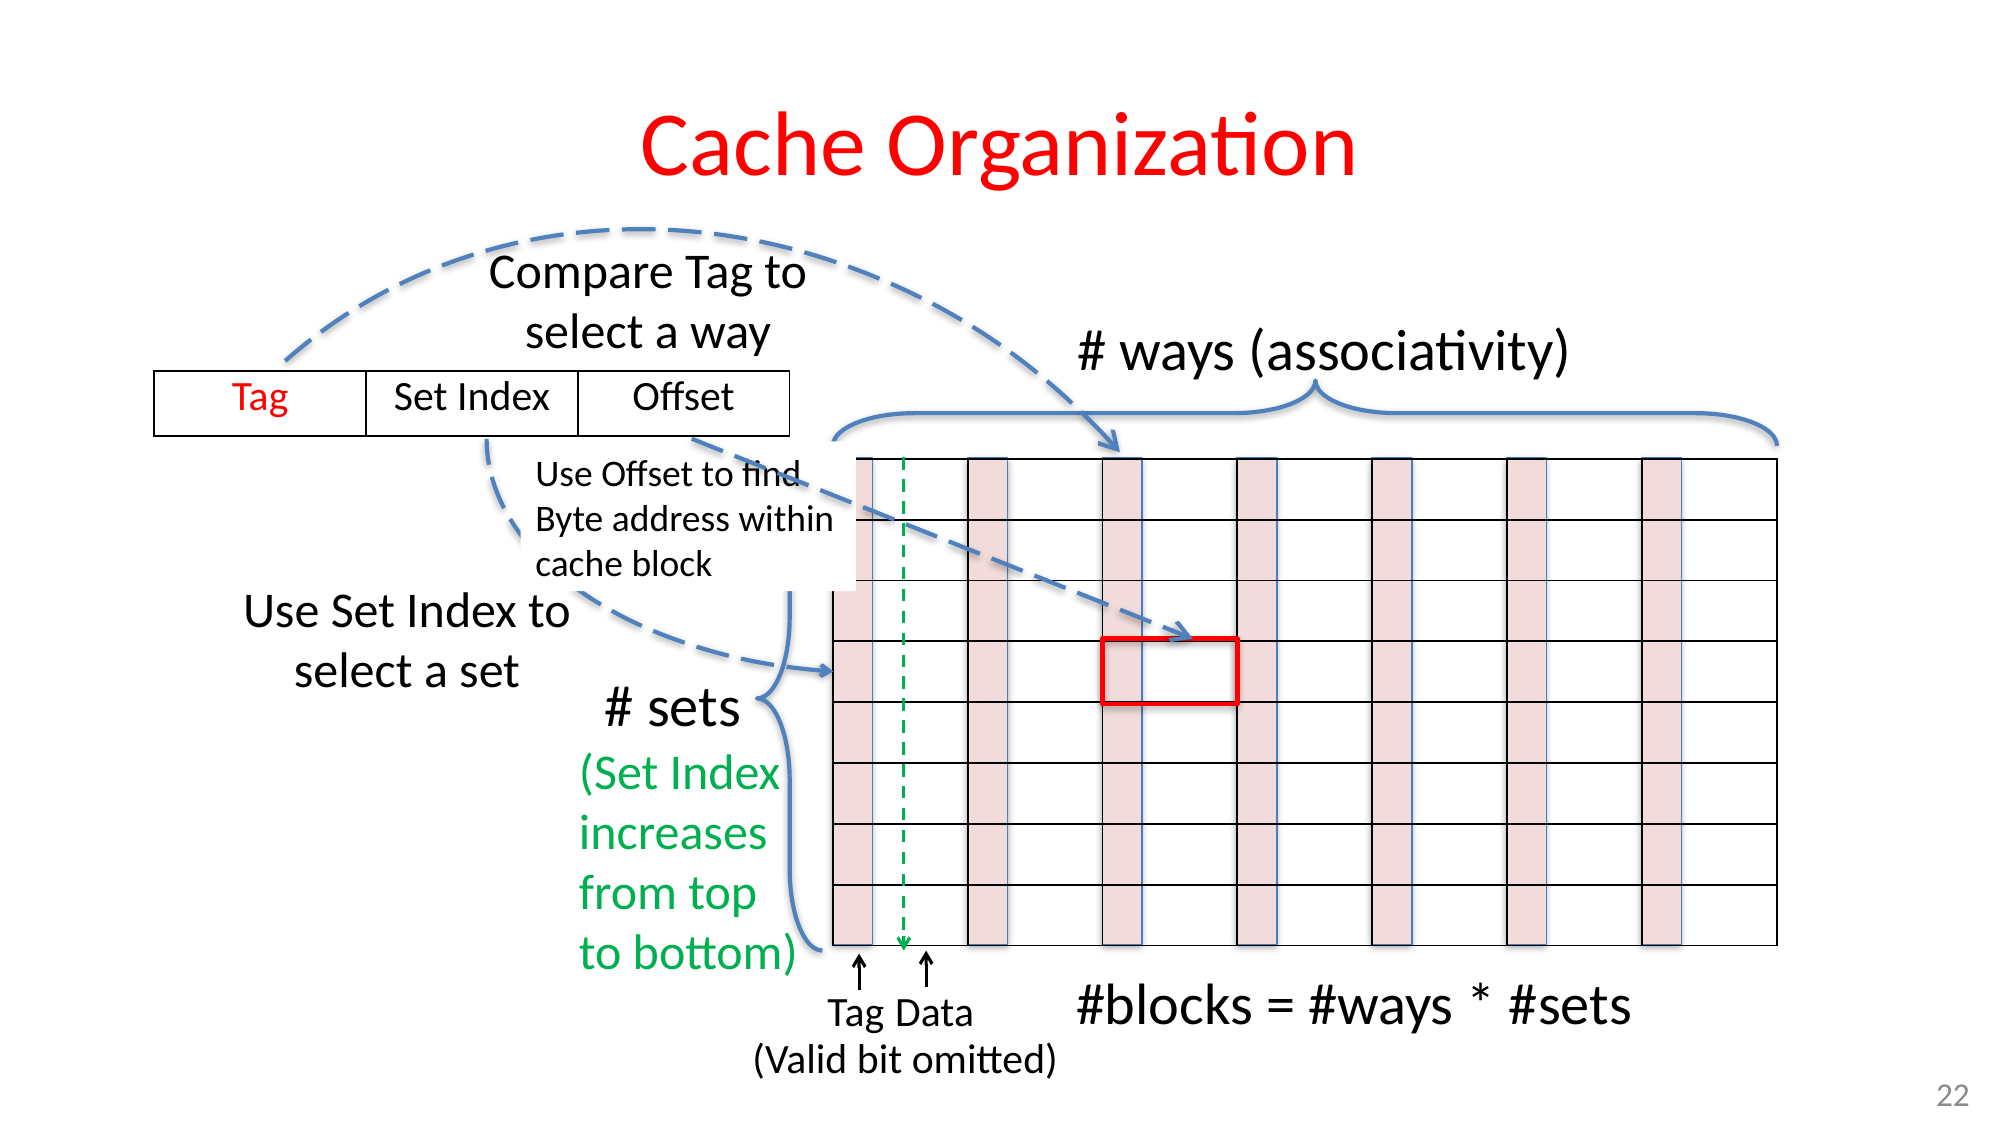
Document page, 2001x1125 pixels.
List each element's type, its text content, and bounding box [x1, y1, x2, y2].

table_cell [1267, 825, 1371, 884]
table_cell [1267, 886, 1371, 945]
table_cell [1643, 703, 1776, 762]
table_cell [1508, 886, 1641, 945]
table_cell [1373, 703, 1506, 762]
table_cell [1508, 764, 1641, 823]
table_header [1508, 460, 1641, 519]
table_header [1270, 460, 1371, 519]
table_cell [1267, 703, 1371, 762]
title Cache Organization [99, 45, 1900, 233]
table_cell [1373, 886, 1506, 945]
table_cell [1643, 825, 1776, 884]
table_cell [1643, 521, 1776, 580]
table_cell [1643, 886, 1776, 945]
text_box #blocks = #ways * #sets [1267, 958, 1679, 1044]
table_cell [1373, 764, 1506, 823]
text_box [134, 203, 1263, 1125]
table_cell [1373, 521, 1506, 580]
text_box 22 [1884, 1061, 1985, 1125]
table_cell [1508, 642, 1641, 701]
table_cell [1373, 642, 1506, 701]
table_cell [1643, 642, 1776, 701]
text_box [520, 438, 1194, 639]
table_cell [1508, 703, 1641, 762]
table_cell [1508, 581, 1641, 640]
table_header [1643, 460, 1776, 519]
table_cell [1373, 581, 1506, 640]
table_cell [1508, 825, 1641, 884]
table_header [1373, 460, 1506, 519]
table_cell [1643, 581, 1776, 640]
table_cell [1270, 642, 1371, 701]
text_box # ways (associativity) [1270, 304, 1587, 390]
table_cell [1270, 521, 1371, 580]
text_box [1270, 390, 1780, 447]
table_cell [1508, 521, 1641, 580]
table_cell [1267, 764, 1371, 823]
table_cell [1270, 581, 1371, 640]
table_cell [1373, 825, 1506, 884]
table_cell [1643, 764, 1776, 823]
